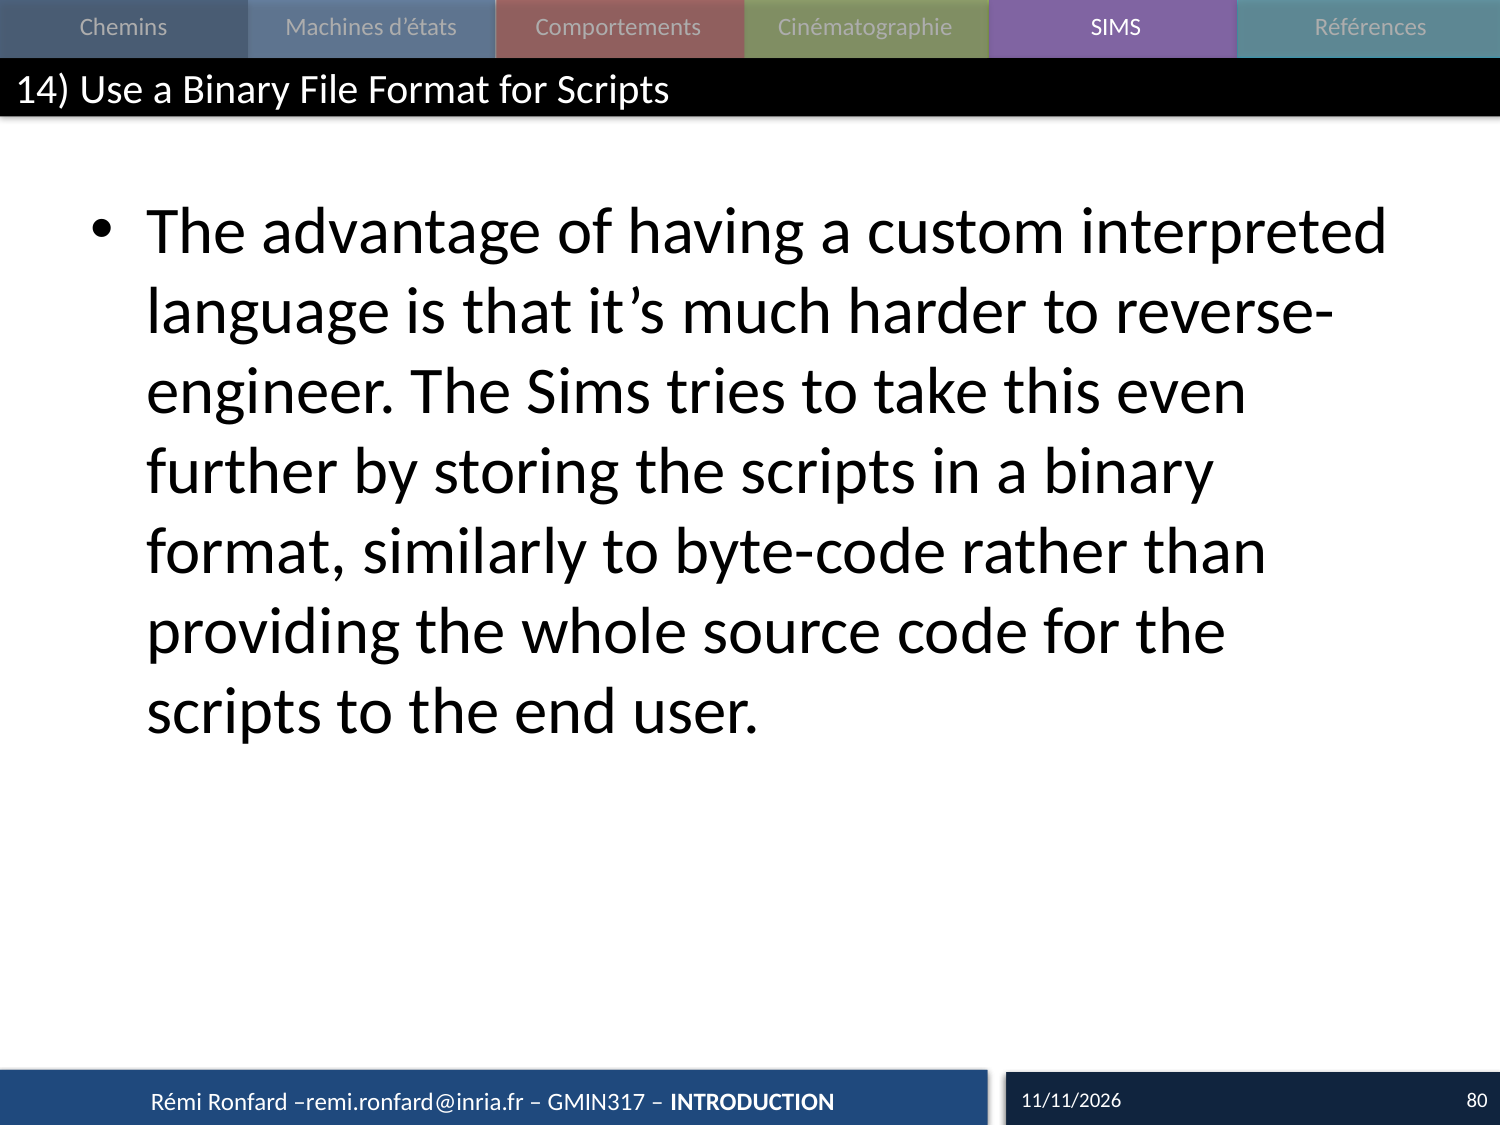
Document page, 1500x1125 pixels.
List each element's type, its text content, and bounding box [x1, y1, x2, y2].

list The advantage of having a custom interpreted language is that it’s much harder to reverse-engineer. The Sims tries to take this even further by storing the scripts in a binary format, similarly to byte-code rather than providing the whole source code for the scripts to the end user. [75, 179, 1425, 1005]
slide_number 80 [1153, 1071, 1500, 1125]
footer Rémi Ronfard –remi.ronfard@inria.fr – GMIN317 – INTRODUCTION [0, 1072, 988, 1125]
title 14) Use a Binary File Format for Scripts [0, 58, 1500, 117]
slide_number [1006, 1070, 1153, 1125]
